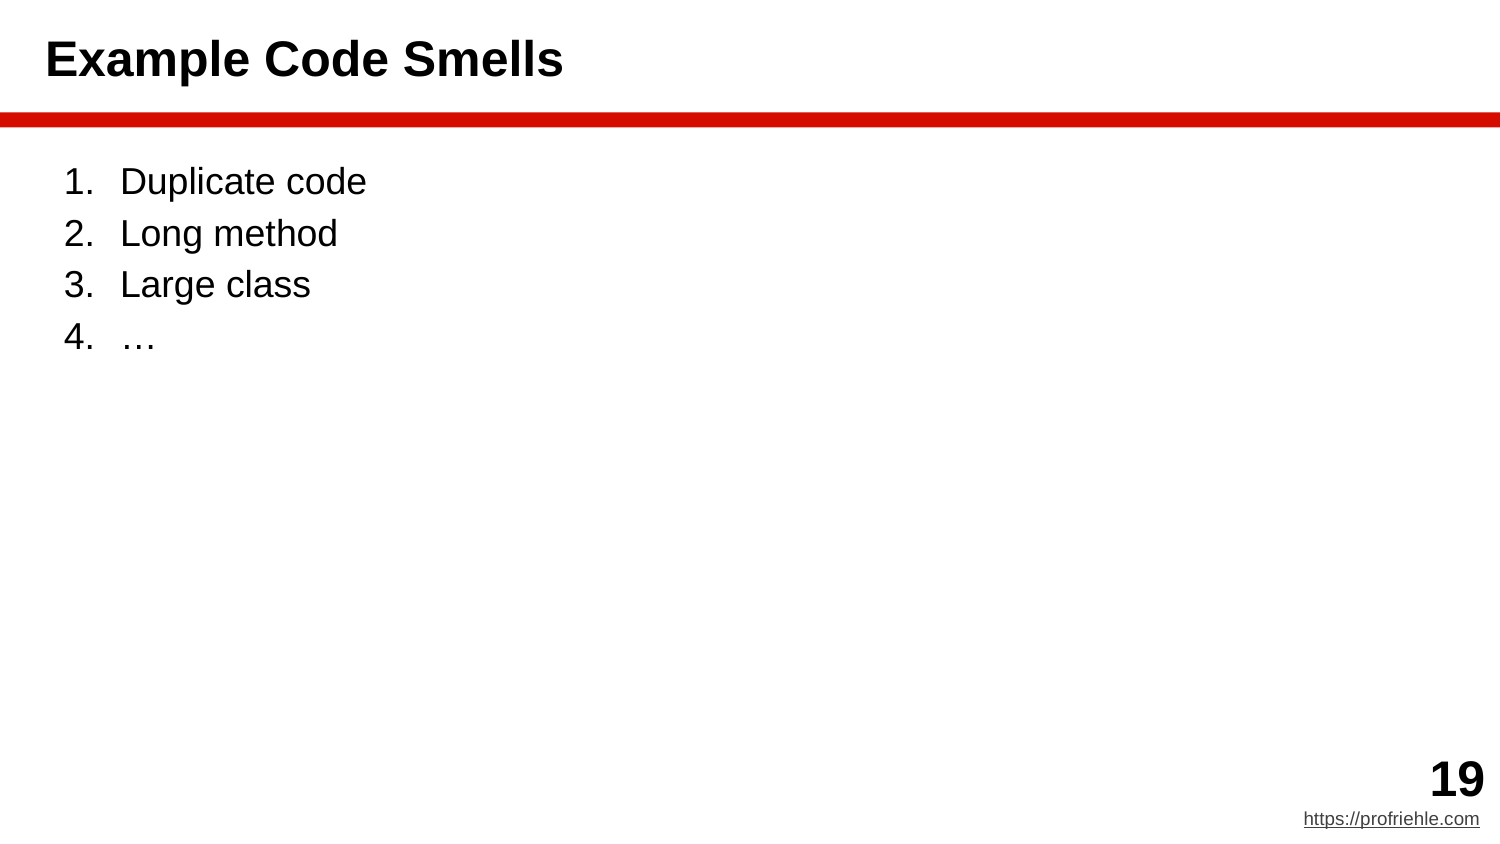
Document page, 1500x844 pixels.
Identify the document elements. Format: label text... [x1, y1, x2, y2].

title Example Code Smells [0, 0, 1500, 113]
slide_number ‹#› https://profriehle.com [1200, 724, 1500, 844]
list Duplicate code Long method Large class … [45, 150, 1455, 825]
